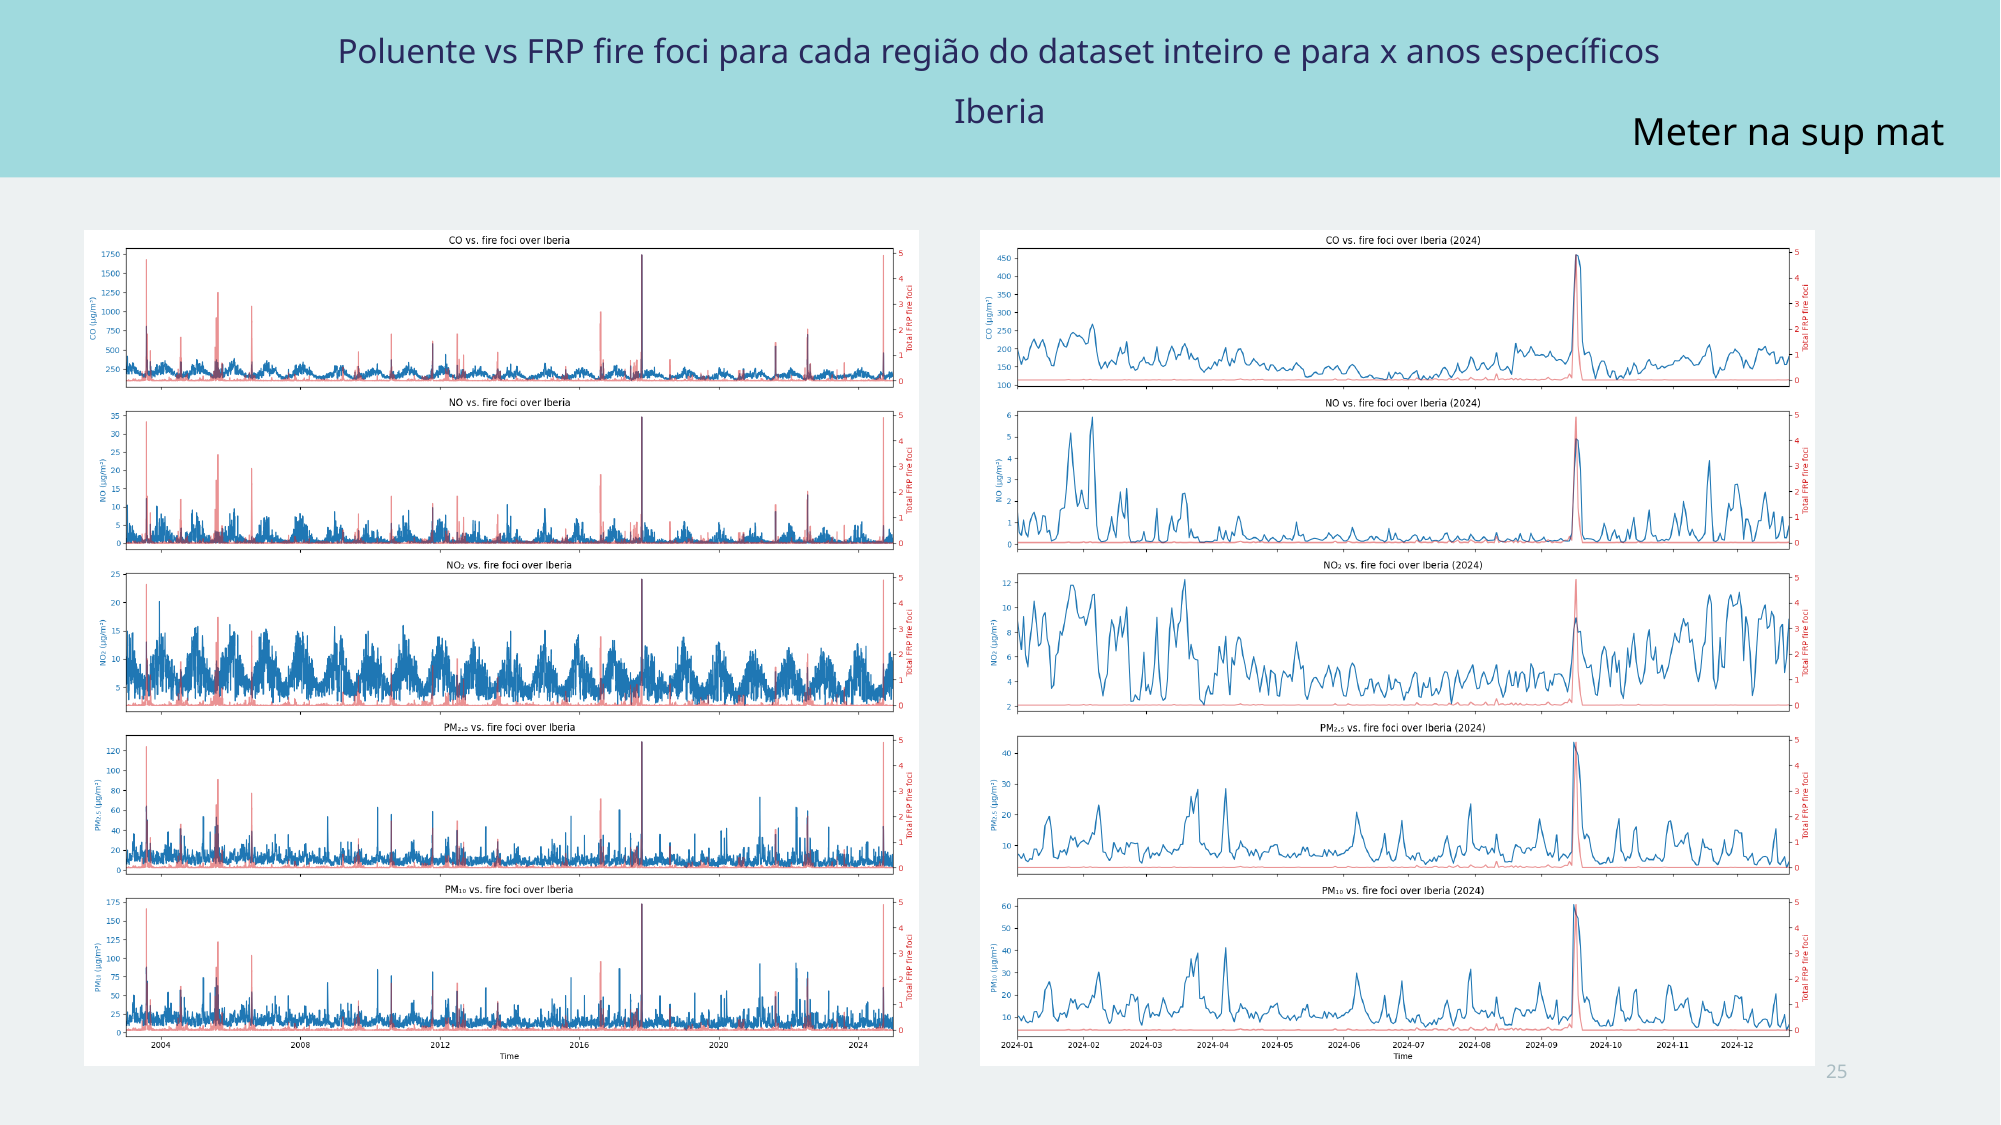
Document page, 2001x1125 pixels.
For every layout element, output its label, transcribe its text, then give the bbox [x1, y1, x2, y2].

picture [84, 230, 919, 1066]
slide_number 25 [1412, 1042, 1863, 1103]
list Poluente vs FRP fire foci para cada região do dataset inteiro e para x anos específicos Iberia [0, 22, 2000, 154]
picture [979, 230, 1815, 1066]
text_box Meter na sup mat [1617, 100, 1966, 161]
